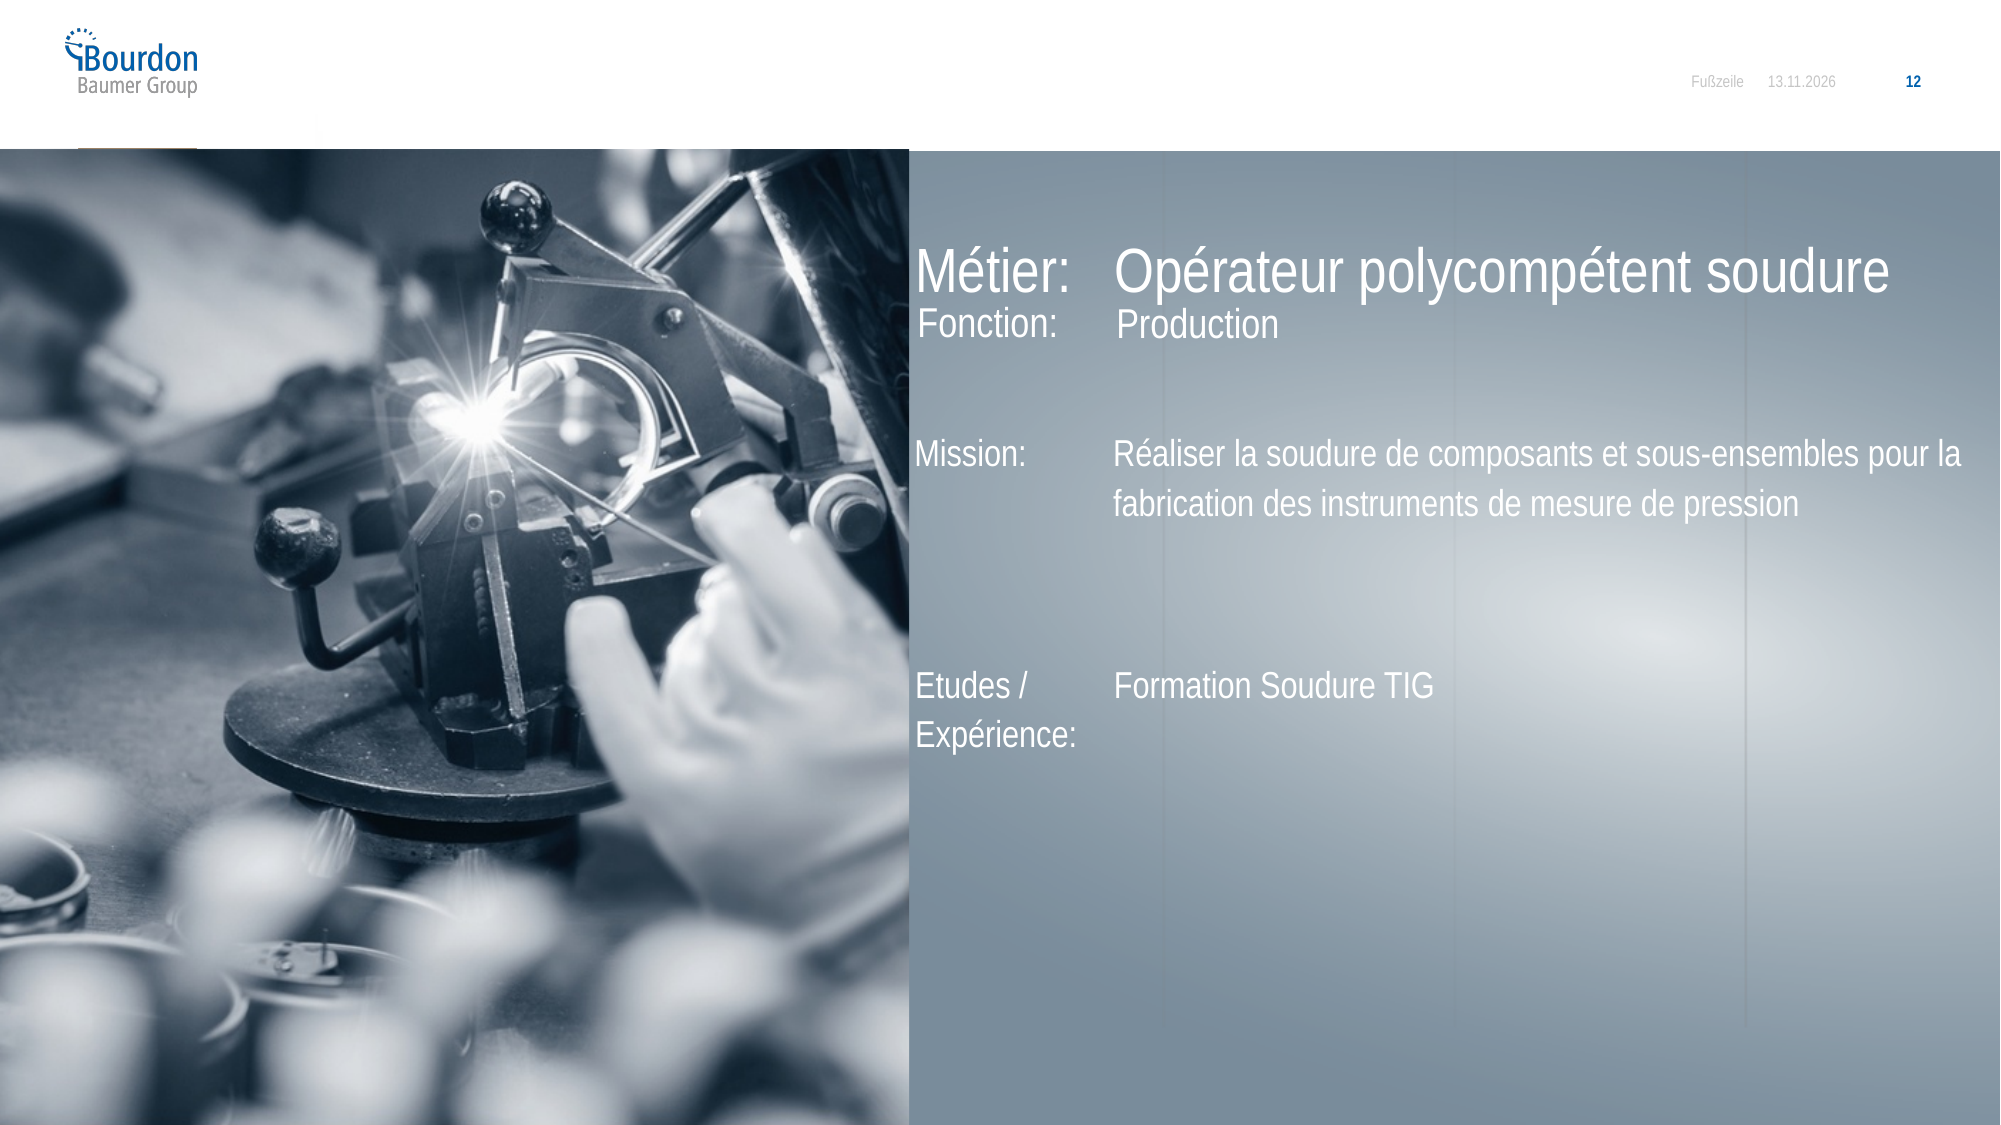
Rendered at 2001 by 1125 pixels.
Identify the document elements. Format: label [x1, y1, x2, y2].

picture [0, 149, 910, 1125]
text_box [0, 0, 2000, 1125]
